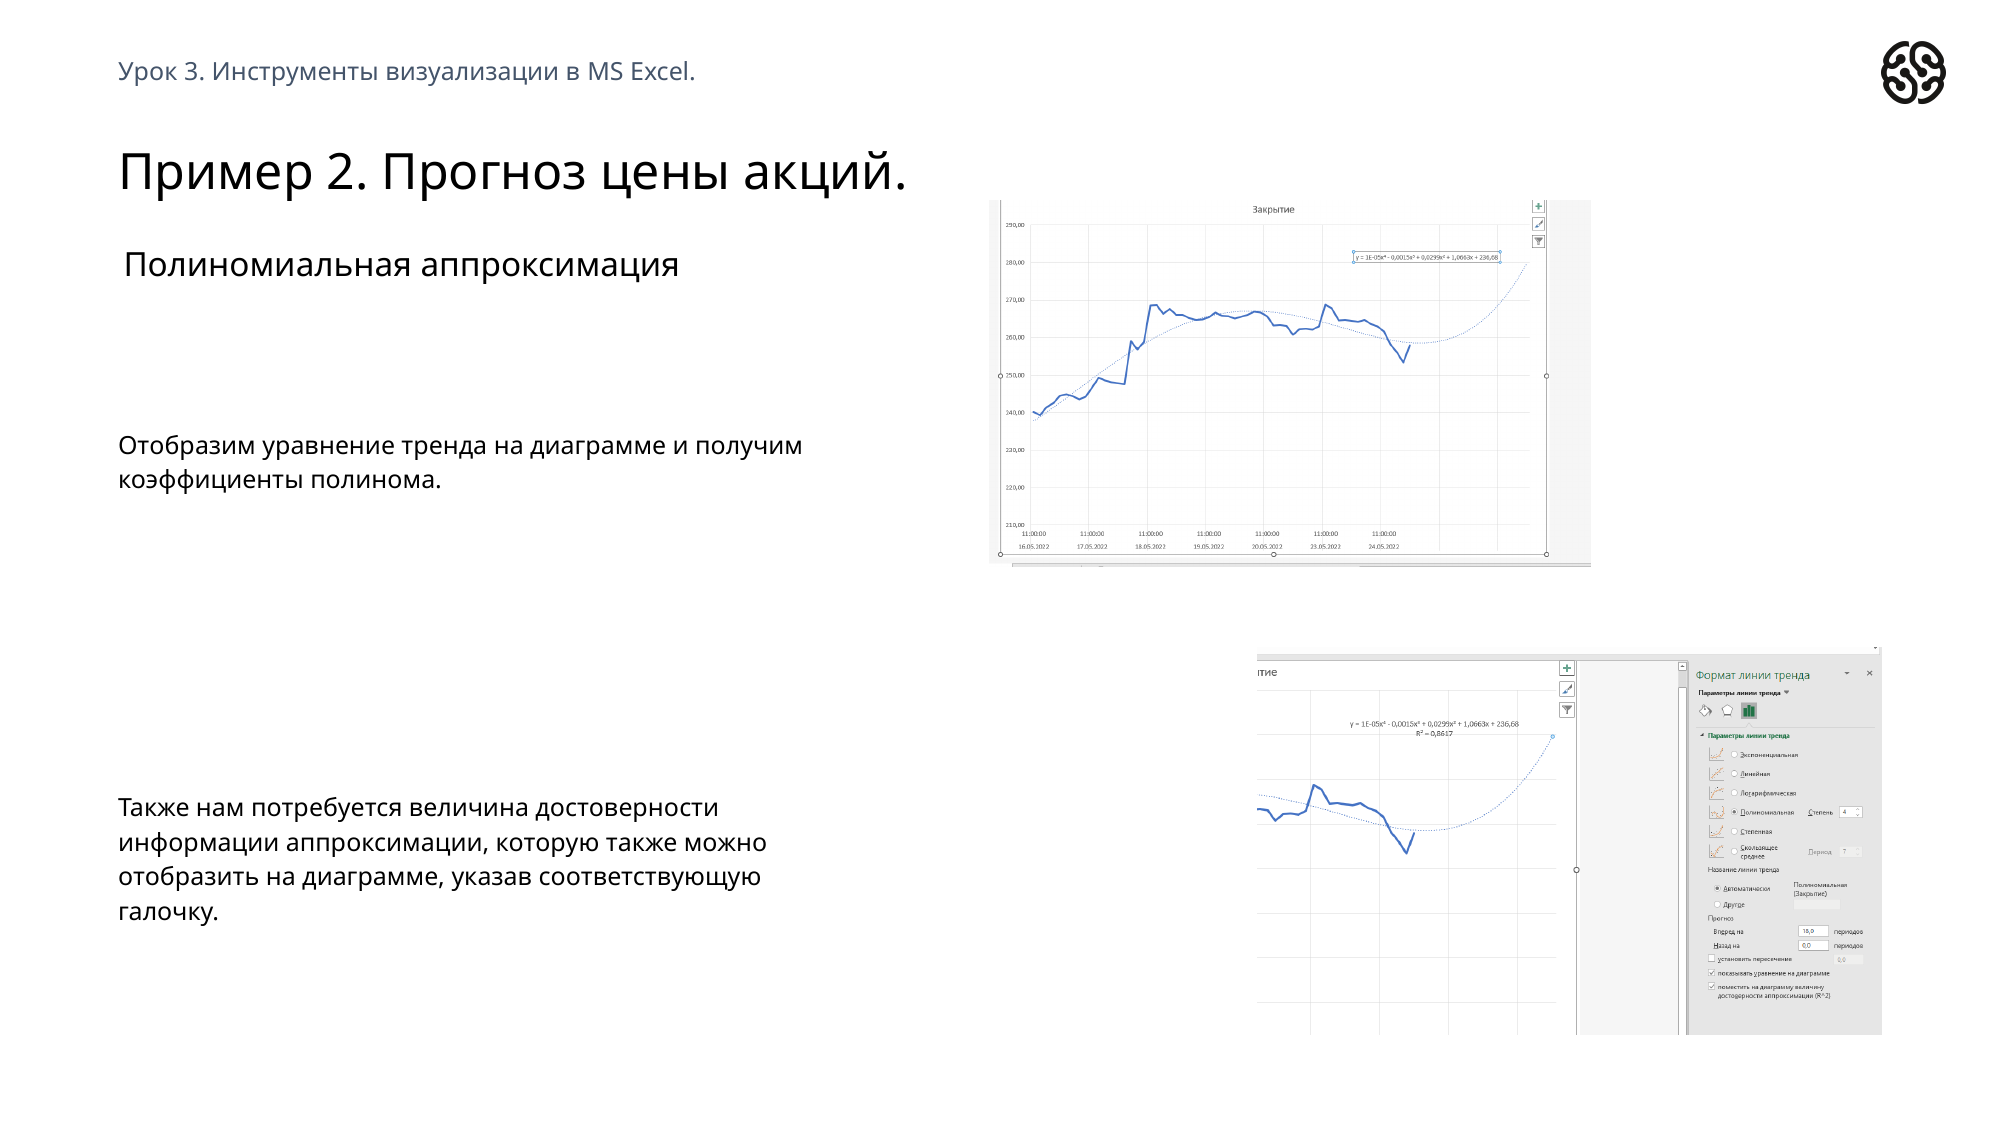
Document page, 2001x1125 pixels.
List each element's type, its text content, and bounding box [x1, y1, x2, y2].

picture [989, 200, 1591, 567]
text_box Пример 2. Прогноз цены акций. [118, 138, 961, 237]
text_box Полиномиальная аппроксимация Отобразим уравнение тренда на диаграмме и получим коэффициенты полинома. Также нам потребуется величина достоверности информации аппроксимации, которую также можно отобразить на диаграмме, указав соответствующую галочку. [118, 236, 814, 1123]
picture [1257, 647, 1882, 1035]
subtitle Урок 3. Инструменты визуализации в MS Excel. [118, 33, 1422, 112]
picture [1881, 40, 1946, 105]
